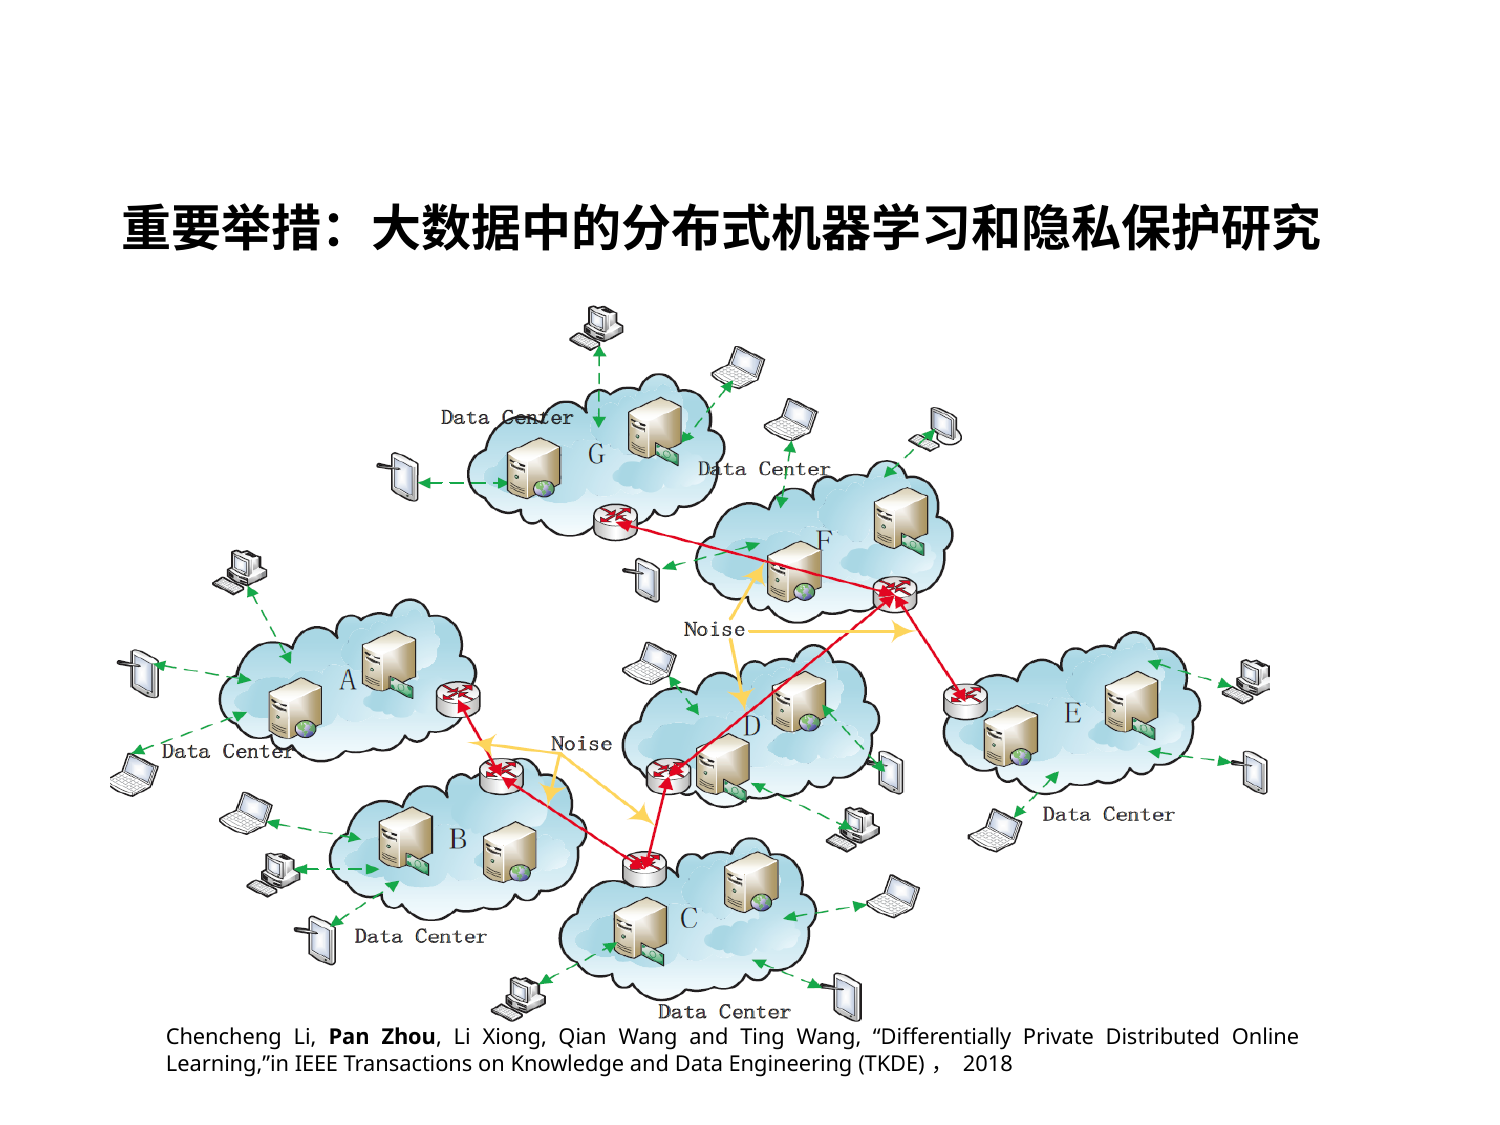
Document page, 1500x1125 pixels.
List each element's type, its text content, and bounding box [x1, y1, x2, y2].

picture [110, 299, 1270, 1022]
text_box 重要举措：大数据中的分布式机器学习和隐私保护研究 [106, 176, 1375, 264]
text_box Chencheng Li, Pan Zhou, Li Xiong, Qian Wang and Ting Wang, “Differentially Private Distributed Online Learning,”in IEEE Transactions on Knowledge and Data Engineering (TKDE)， 2018 [151, 1015, 1316, 1083]
